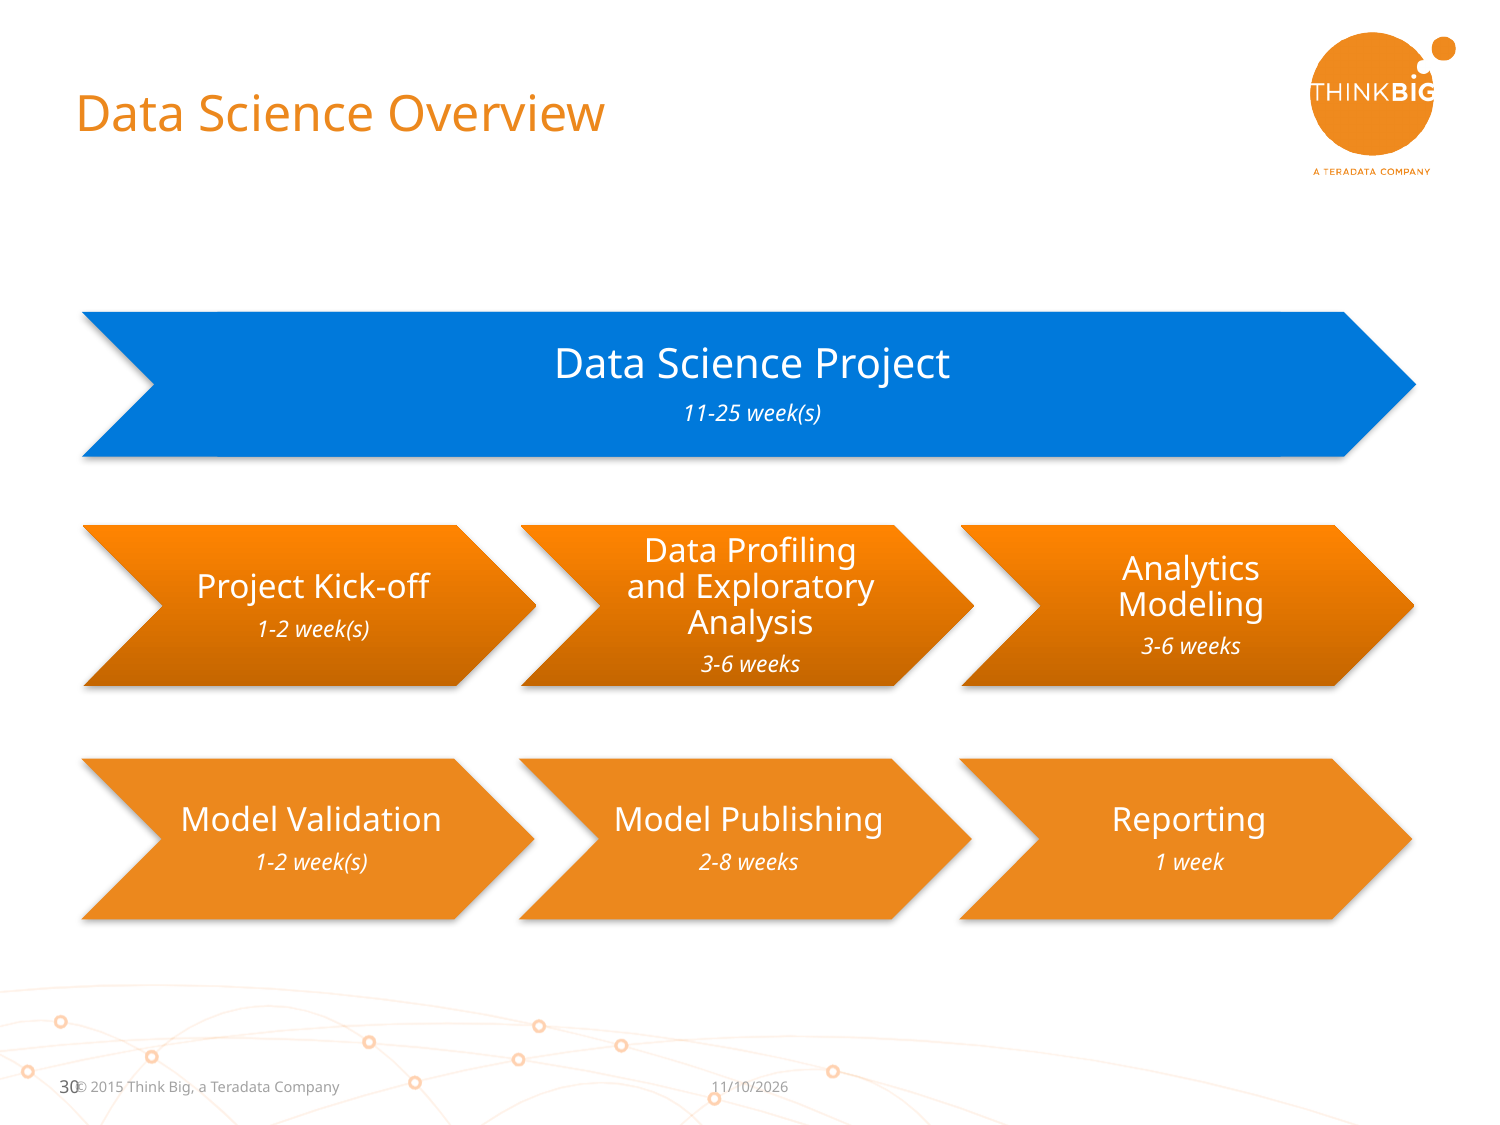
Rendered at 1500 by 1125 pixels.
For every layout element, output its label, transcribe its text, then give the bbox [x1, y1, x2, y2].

title Data Science Overview [75, 28, 1241, 144]
footer © 2015 Think Big, a Teradata Company [75, 1078, 405, 1097]
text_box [81, 311, 1417, 457]
picture [1310, 32, 1456, 175]
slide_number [575, 1078, 925, 1098]
picture [0, 971, 1500, 1125]
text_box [80, 758, 1435, 920]
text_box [82, 525, 1437, 687]
